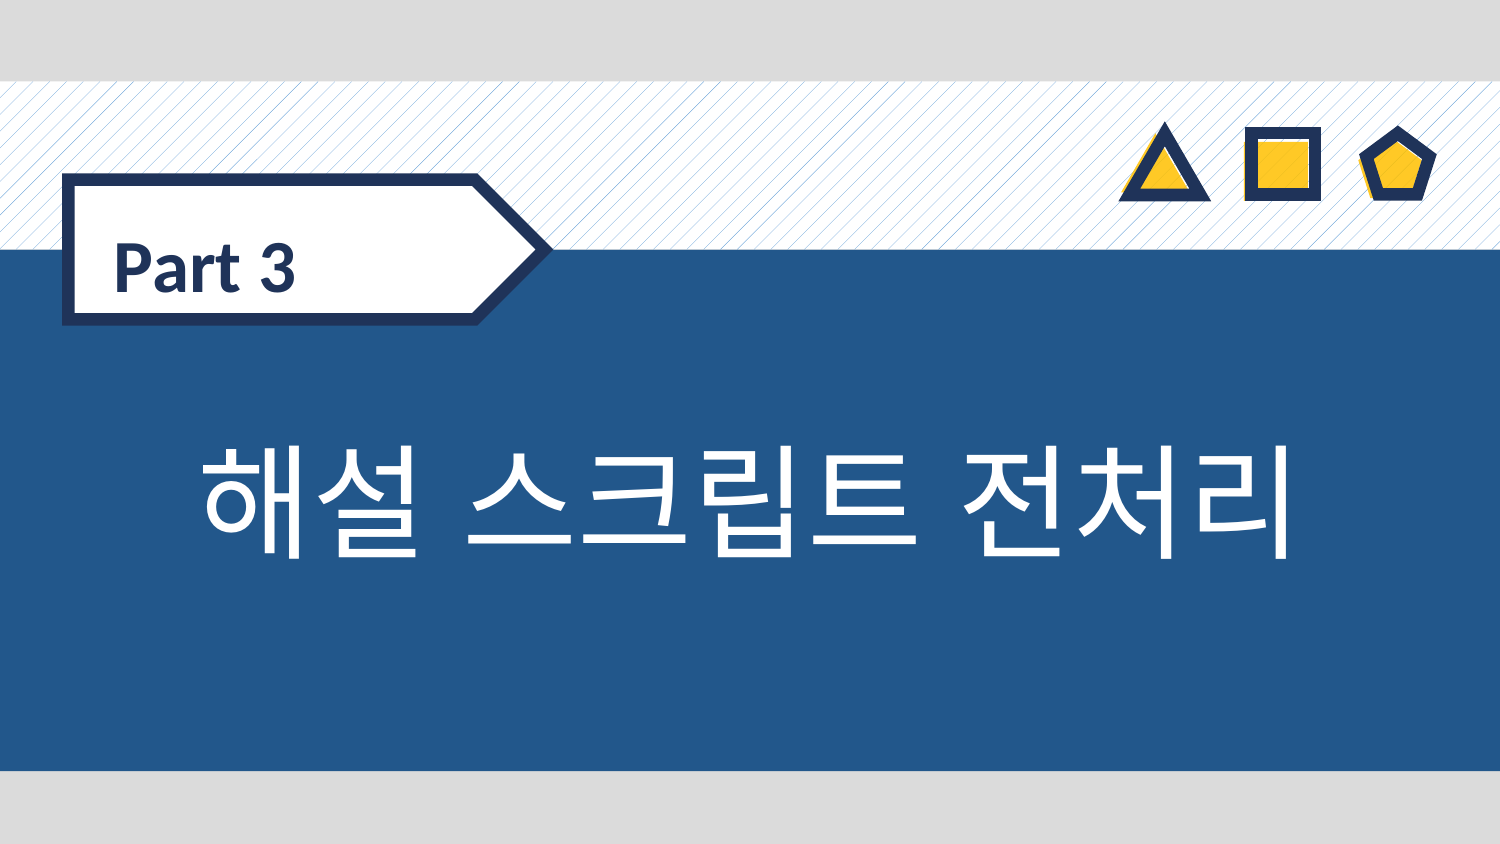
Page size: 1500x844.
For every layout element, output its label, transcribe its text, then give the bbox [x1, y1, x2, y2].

text_box [0, 250, 1500, 772]
text_box 해설 스크립트 전처리 [182, 417, 1318, 583]
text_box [68, 179, 545, 320]
text_box [0, 80, 1500, 250]
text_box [1121, 133, 1430, 201]
